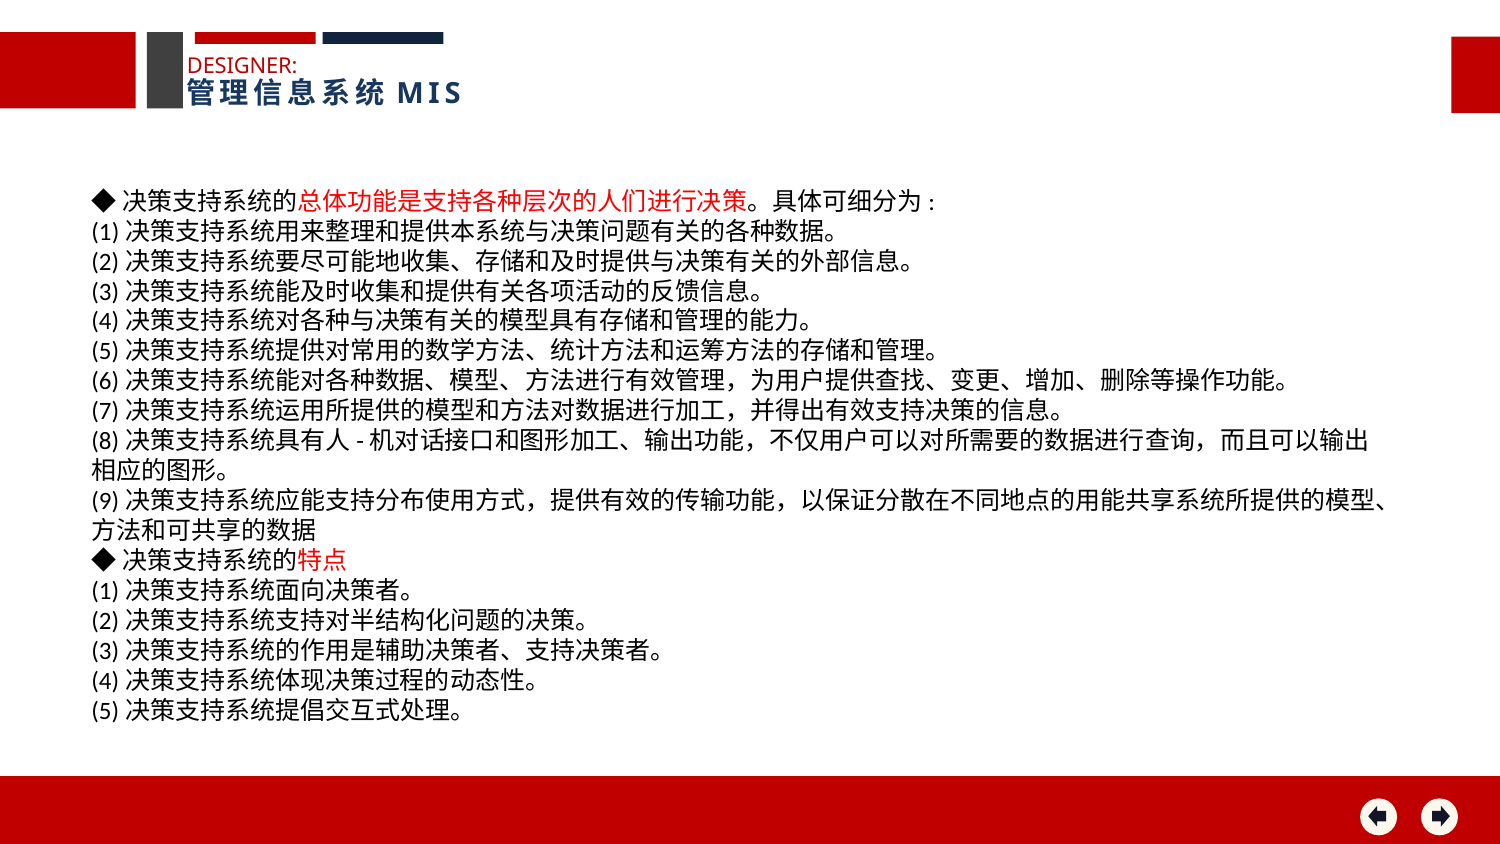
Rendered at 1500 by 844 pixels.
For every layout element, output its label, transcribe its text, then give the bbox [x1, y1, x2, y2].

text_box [194, 31, 444, 45]
text_box DESIGNER: [172, 43, 313, 67]
text_box ◆决策支持系统的总体功能是支持各种层次的人们进行决策。具体可细分为: (1)决策支持系统用来整理和提供本系统与决策问题有关的各种数据。 (2)决策支持系统要尽可能地收集、存储和及时提供与决策有关的外部信息。 (3)决策支持系统能及时收集和提供有关各项活动的反馈信息。 (4)决策支持系统对各种与决策有关的模型具有存储和管理的能力。 (5)决策支持系统提供对常用的数学方法、统计方法和运筹方法的存储和管理。 (6)决策支持系统能对各种数据、模型、方法进行有效管理，为用户提供查找、变更、增加、删除等操作功能。 (7)决策支持系统运用所提供的模型和方法对数据进行加工，并得出有效支持决策的信息。 (8)决策支持系统具有人-机对话接口和图形加工、输出功能，不仅用户可以对所需要的数据进行查询，而且可以输出相应的图形。 (9)决策支持系统应能支持分布使用方式，提供有效的传输功能，以保证分散在不同地点的用能共享系统所提供的模型、方法和可共享的数据 ◆决策支持系统的特点 (1)决策支持系统面向决策者。 (2)决策支持系统支持对半结构化问题的决策。 (3)决策支持系统的作用是辅助决策者、支持决策者。 (4)决策支持系统体现决策过程的动态性。 (5)决策支持系统提倡交互式处理。 [76, 177, 1405, 732]
text_box 管理信息系统MIS [171, 67, 750, 155]
